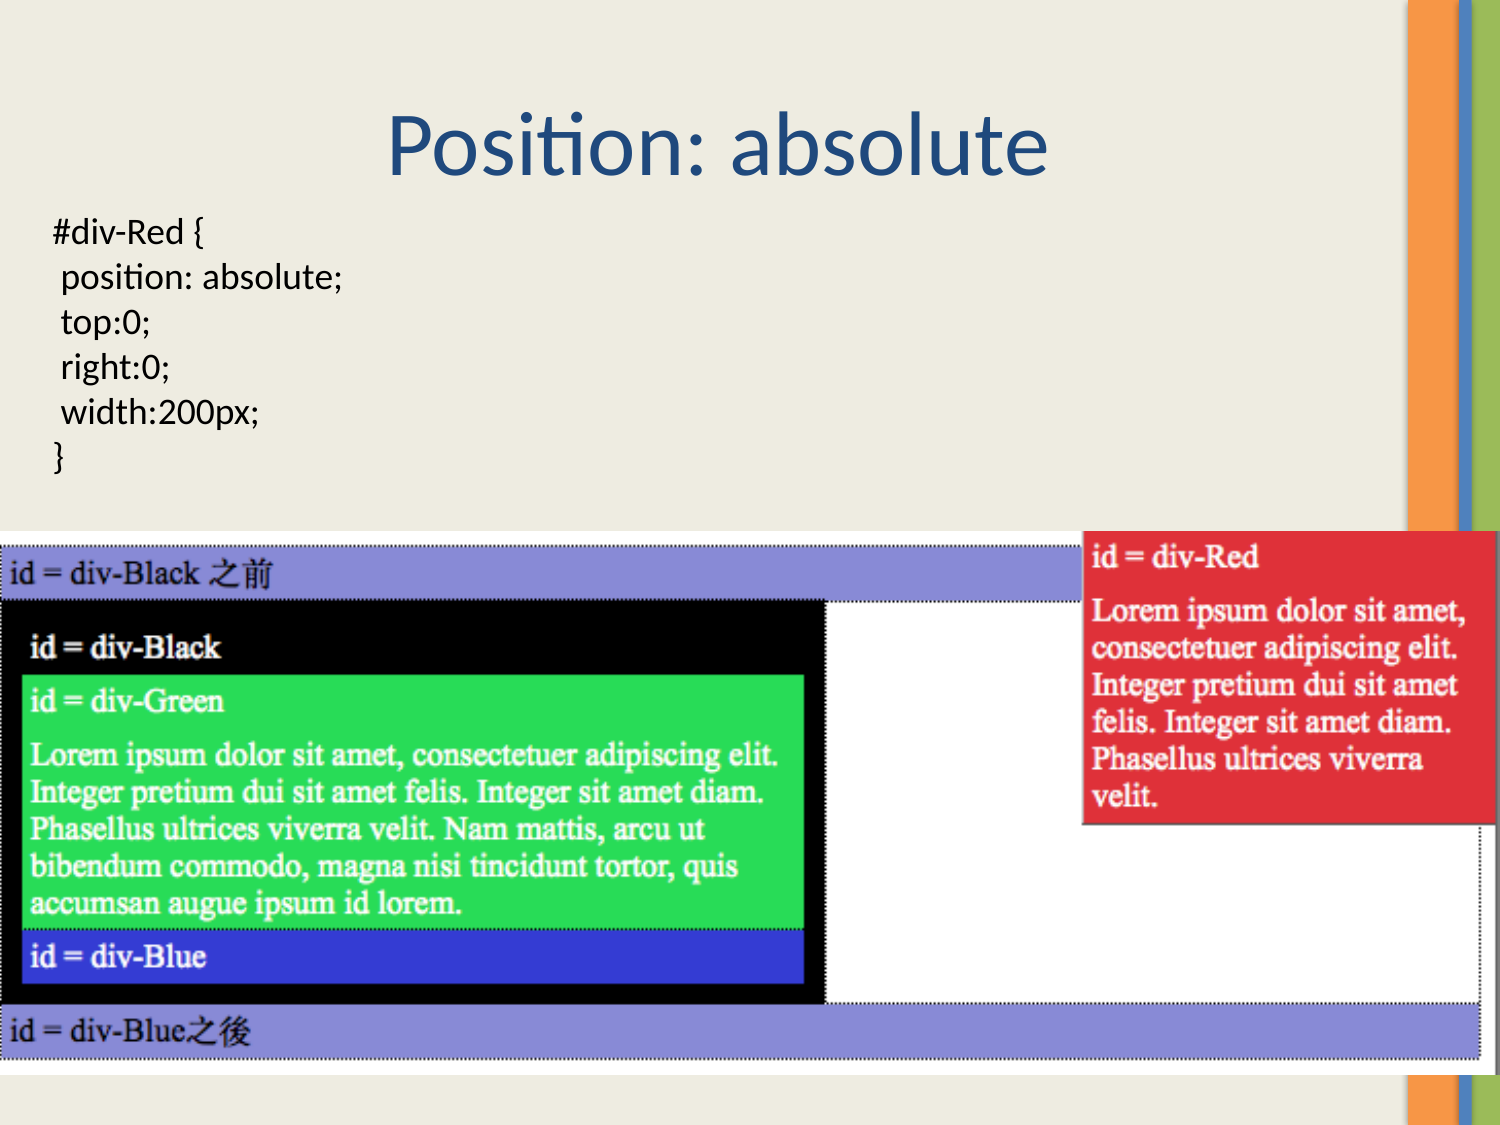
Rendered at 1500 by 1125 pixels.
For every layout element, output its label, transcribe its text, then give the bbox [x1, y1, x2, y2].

text_box #div-Red { position: absolute; top:0; right:0; width:200px; } [37, 199, 788, 485]
picture [0, 531, 1500, 1076]
title Position: absolute [75, 45, 1363, 233]
